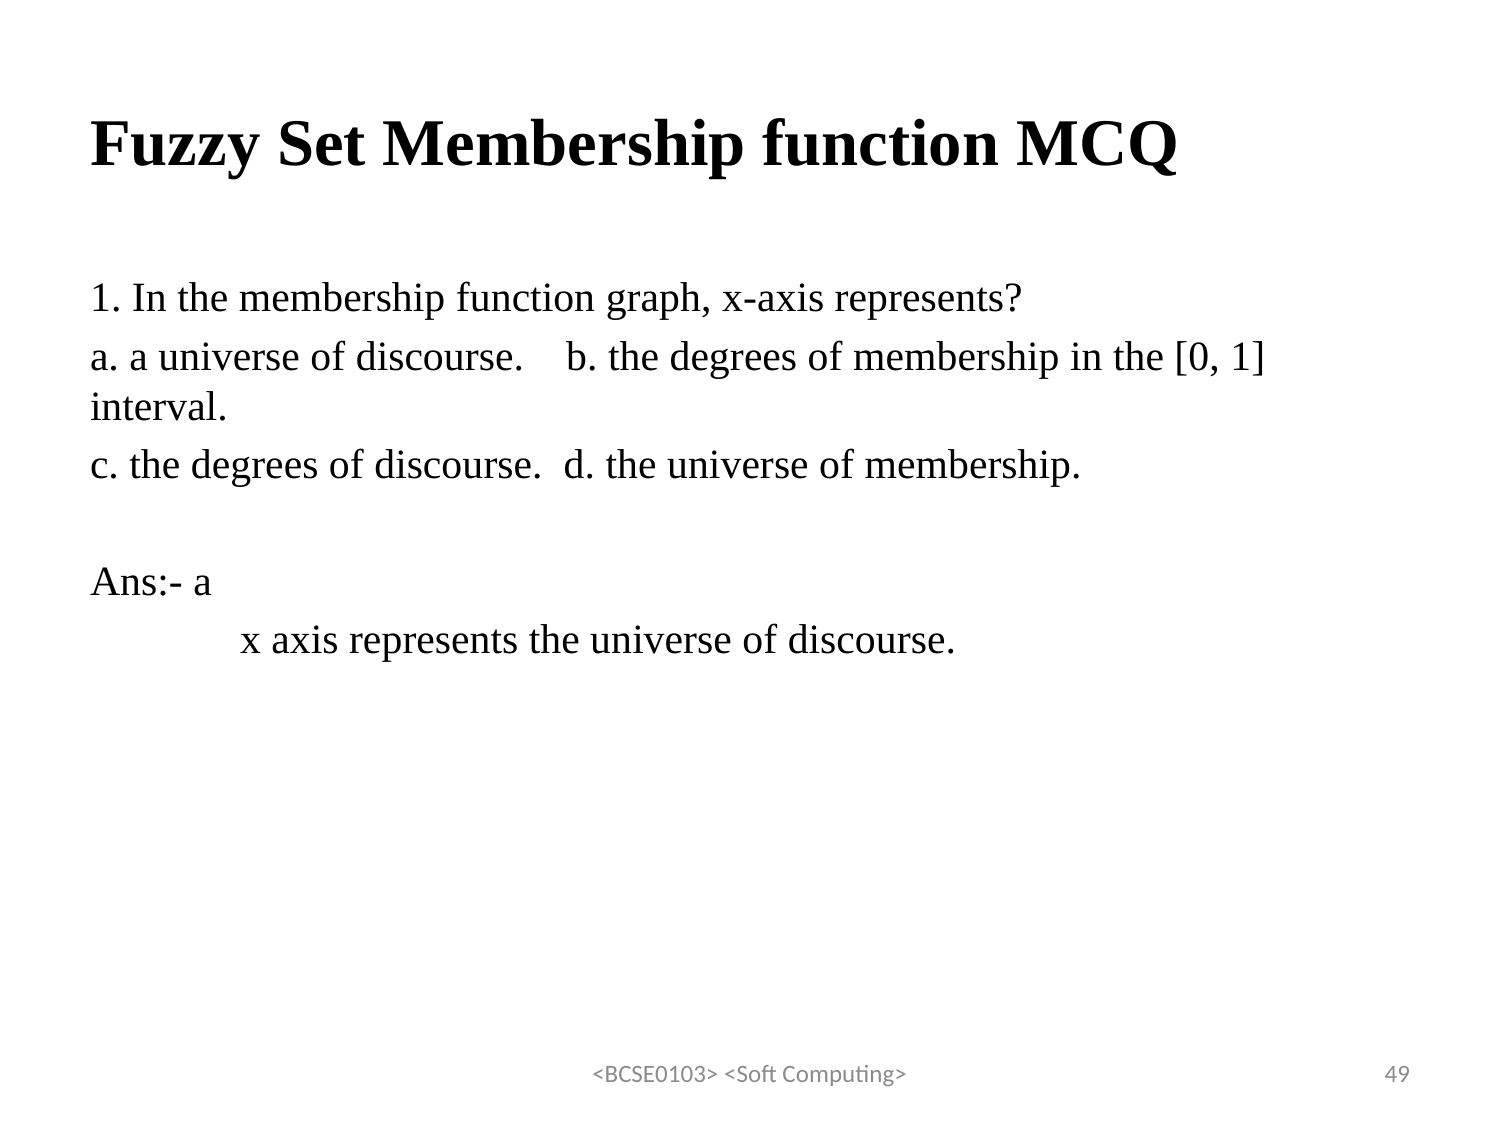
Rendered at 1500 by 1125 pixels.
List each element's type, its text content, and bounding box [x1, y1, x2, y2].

footer <BCSE0103> <Soft Computing> [512, 1042, 988, 1103]
title Fuzzy Set Membership function MCQ [75, 45, 1425, 233]
slide_number 49 [1074, 1042, 1425, 1103]
list 1. In the membership function graph, x-axis represents? a. a universe of discourse. b. the degrees of membership in the [0, 1] interval. c. the degrees of discourse. d. the universe of membership. Ans:- a x axis represents the universe of discourse. [75, 262, 1425, 1005]
